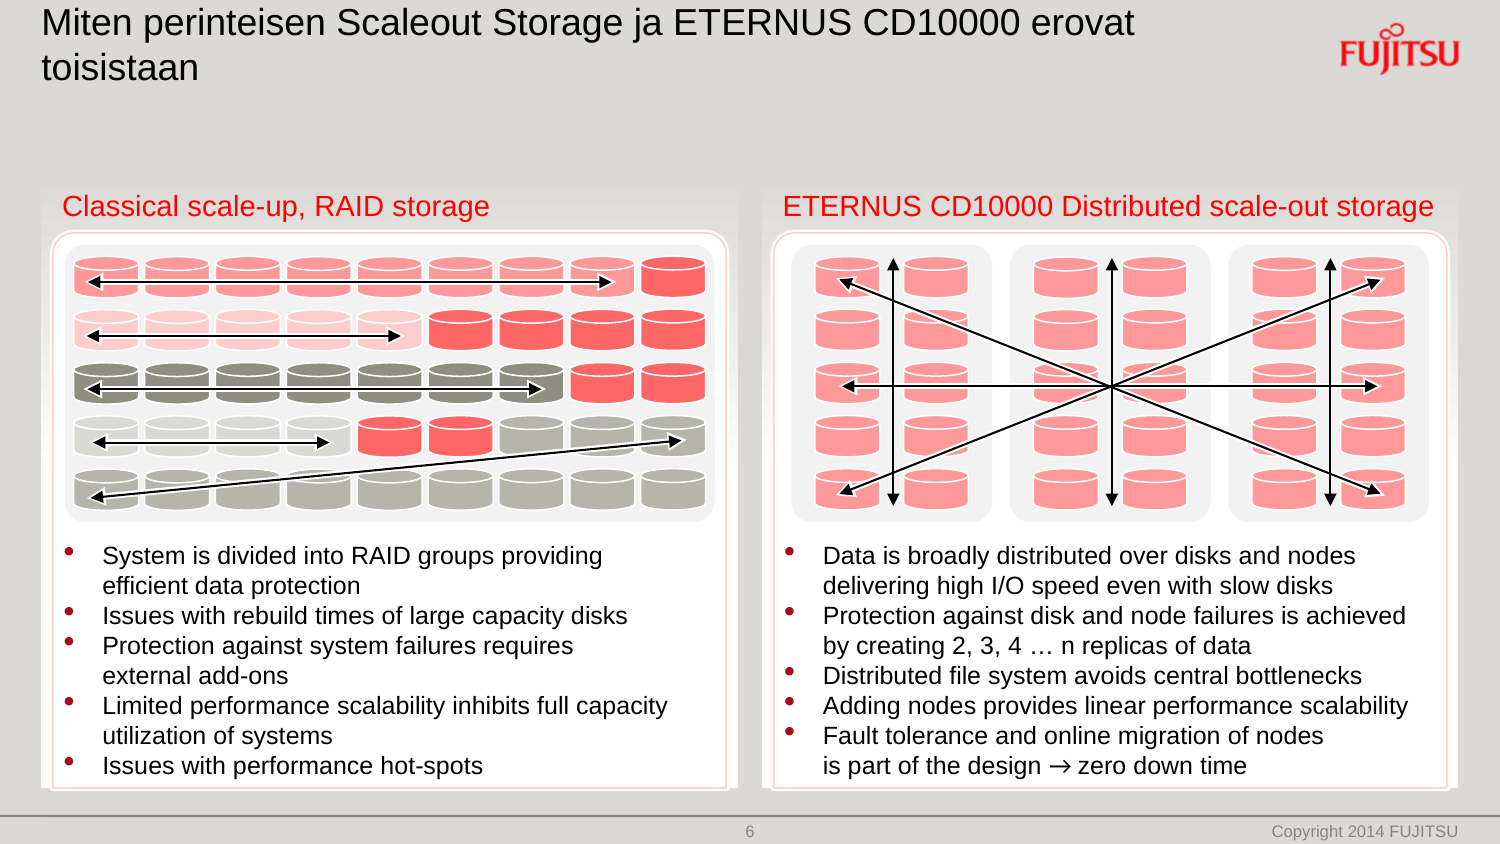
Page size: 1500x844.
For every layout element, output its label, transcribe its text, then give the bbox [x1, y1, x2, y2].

picture [1293, 22, 1463, 81]
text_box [761, 173, 1459, 789]
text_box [40, 173, 739, 789]
title Miten perinteisen Scaleout Storage ja ETERNUS CD10000 erovat toisistaan [41, 0, 1211, 86]
